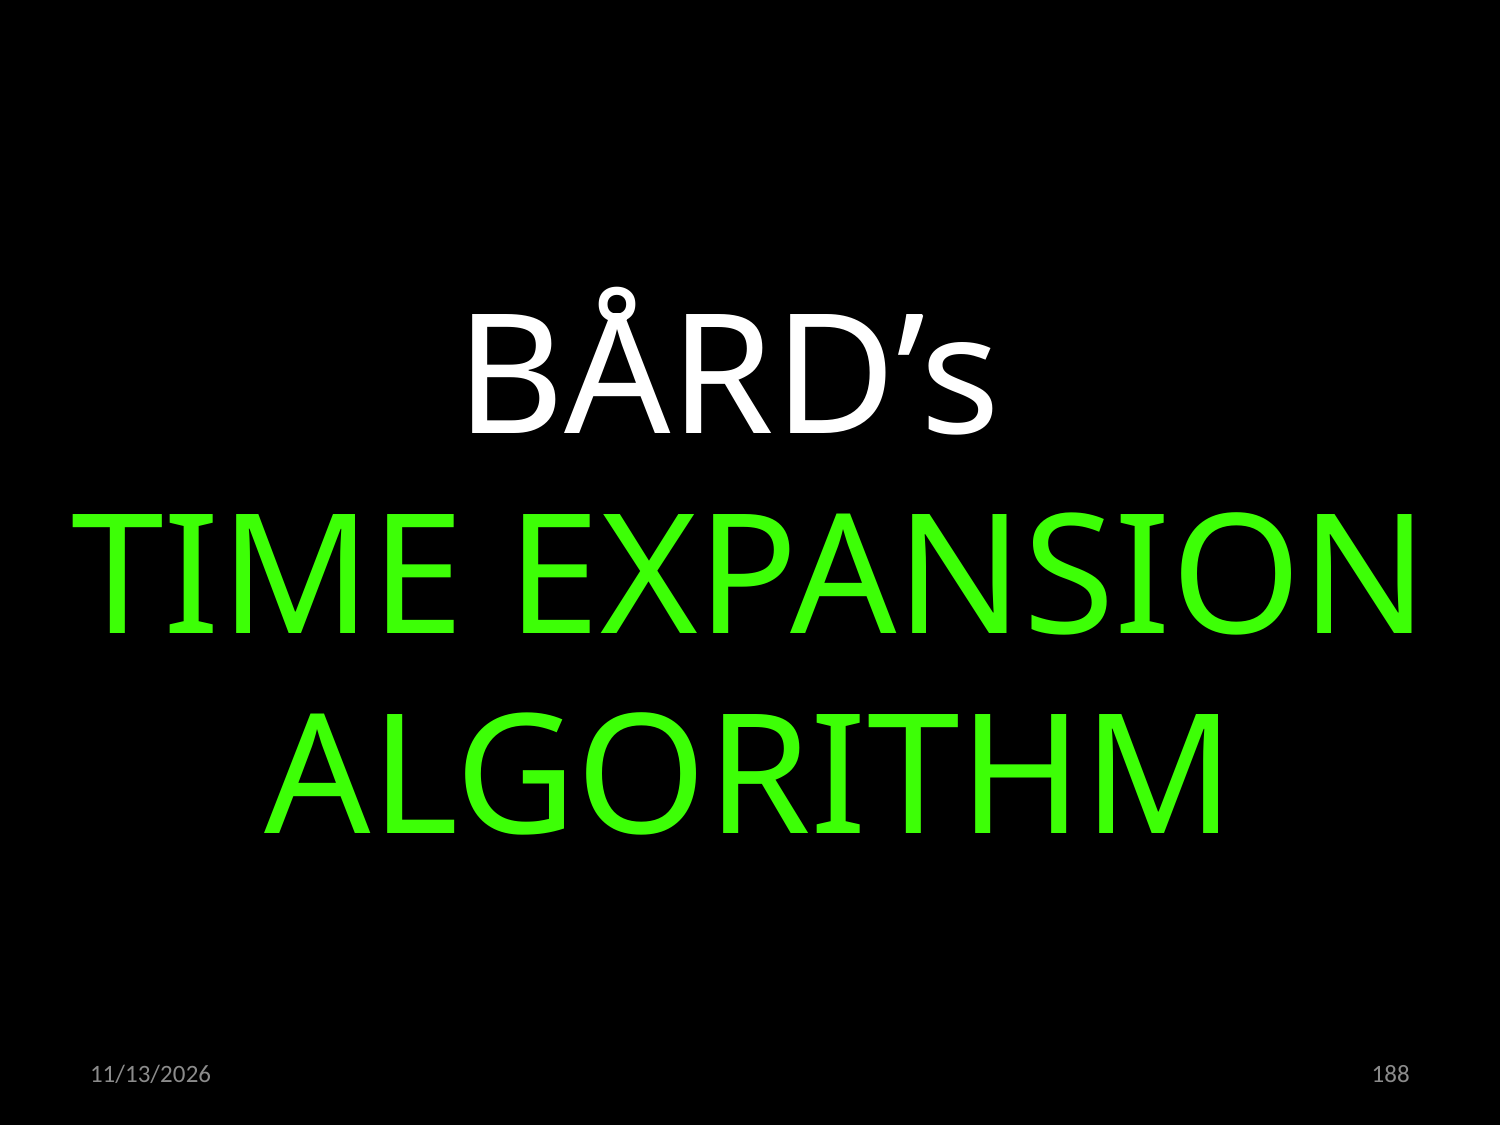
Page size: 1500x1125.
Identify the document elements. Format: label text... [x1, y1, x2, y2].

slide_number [75, 1042, 425, 1103]
slide_number 188 [1074, 1042, 1425, 1103]
text_box BÅRD’s TIME EXPANSION ALGORITHM [0, 259, 1500, 361]
